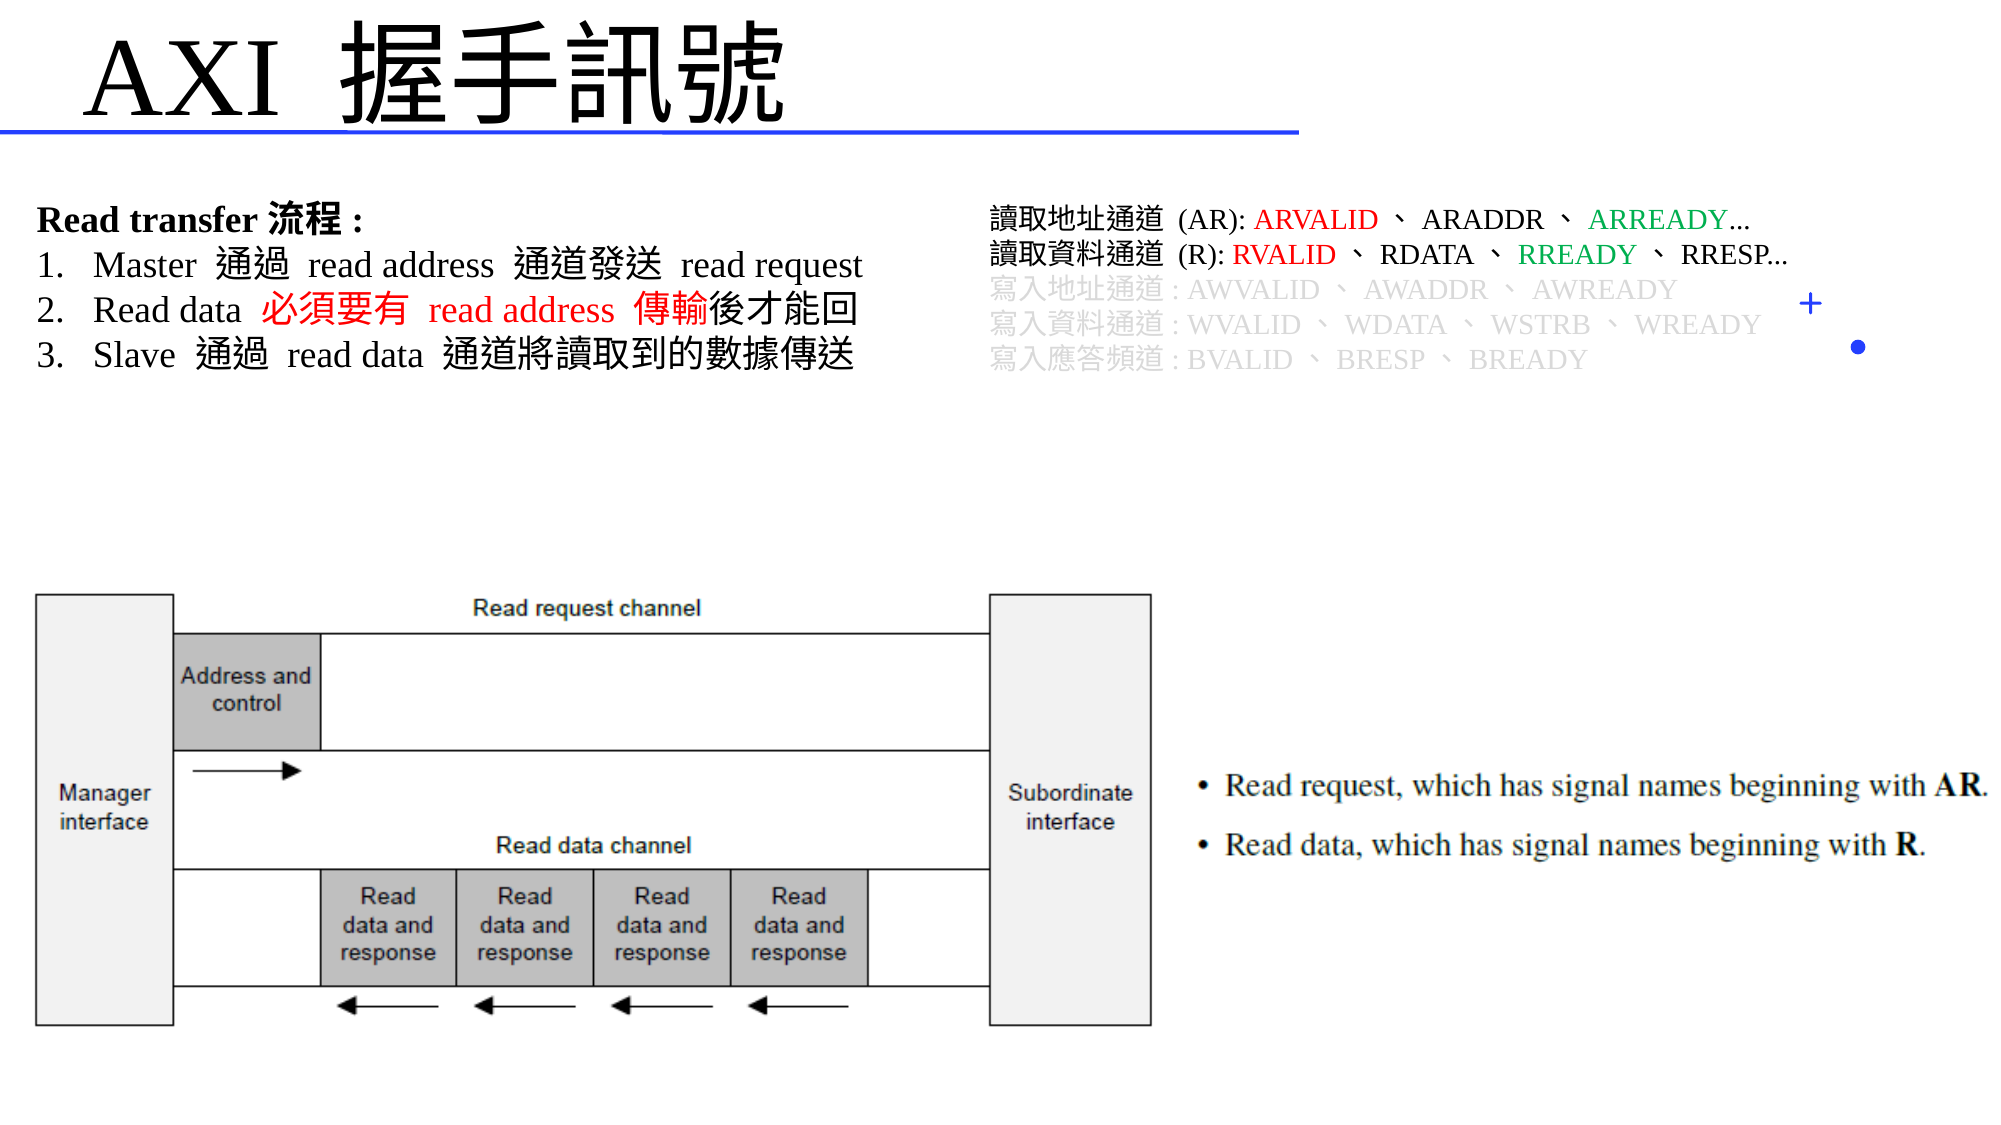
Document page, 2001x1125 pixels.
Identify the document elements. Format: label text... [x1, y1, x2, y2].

text_box 讀取地址通道 (AR): ARVALID、ARADDR、ARREADY... 讀取資料通道 (R): RVALID、RDATA、RREADY、RRESP... 寫入地址通道: AWVALID、AWADDR、AWREADY 寫入資料通道: WVALID、WDATA、WSTRB、WREADY 寫入應答頻道: BVALID、BRESP、BREADY [974, 192, 1837, 383]
title AXI 握手訊號 [67, 0, 1083, 148]
text_box Read transfer流程: Master 通過 read address 通道發送 read request Read data 必須要有 read address 傳輸後才能回 Slave 通過 read data 通道將讀取到的數據傳送 [21, 188, 1463, 383]
picture [0, 562, 2000, 1041]
